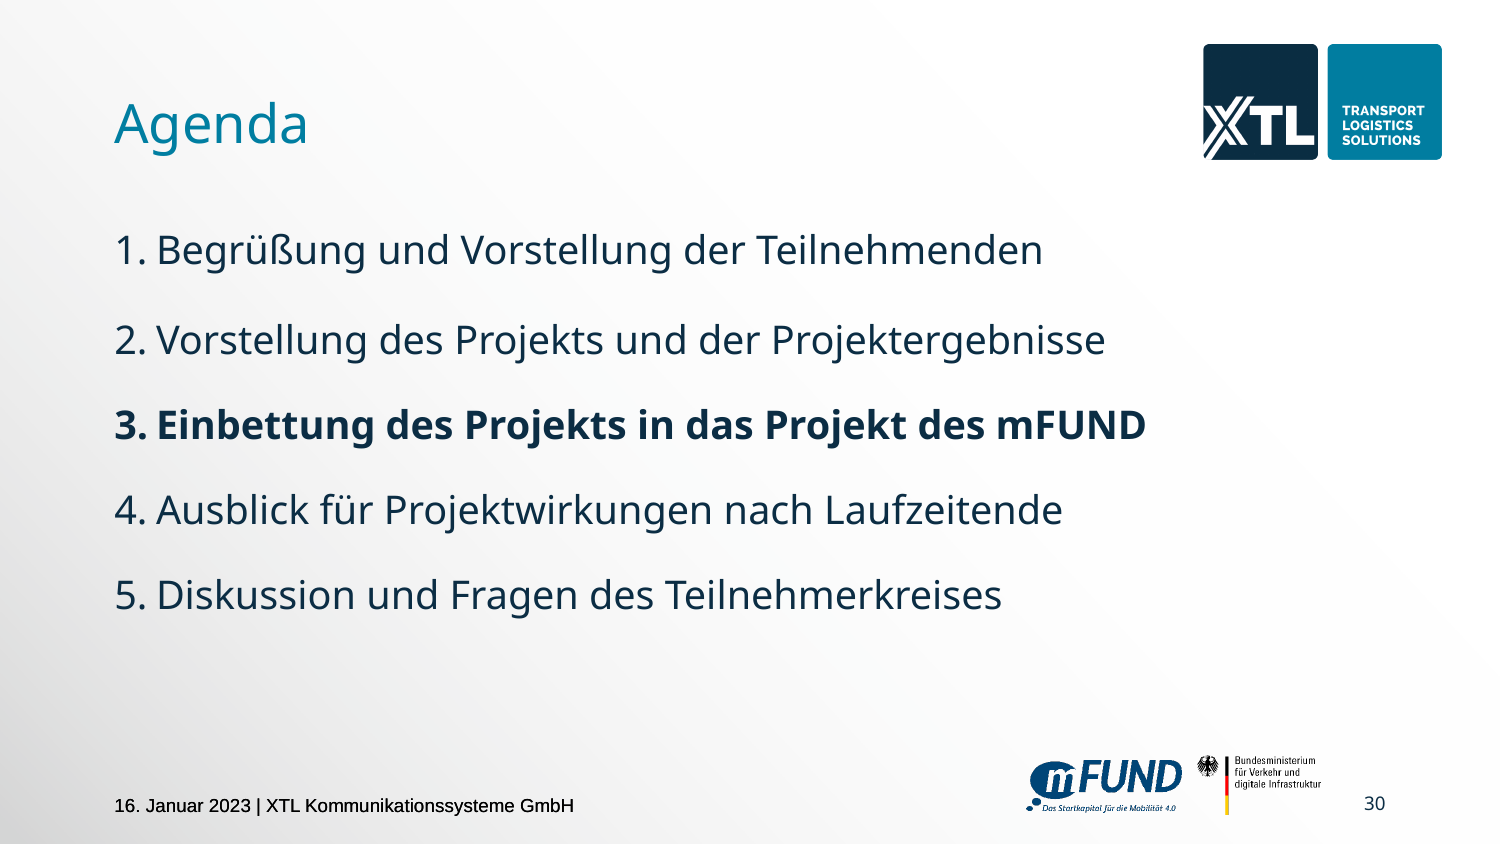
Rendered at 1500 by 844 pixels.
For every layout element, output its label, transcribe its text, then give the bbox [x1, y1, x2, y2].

slide_number ‹#› [1059, 782, 1397, 827]
title Agenda [103, 44, 1397, 208]
list Begrüßung und Vorstellung der Teilnehmenden Vorstellung des Projekts und der Projektergebnisse Einbettung des Projekts in das Projekt des mFUND Ausblick für Projektwirkungen nach Laufzeitende Diskussion und Fragen des Teilnehmerkreises [103, 224, 1397, 760]
picture [0, 0, 1500, 844]
